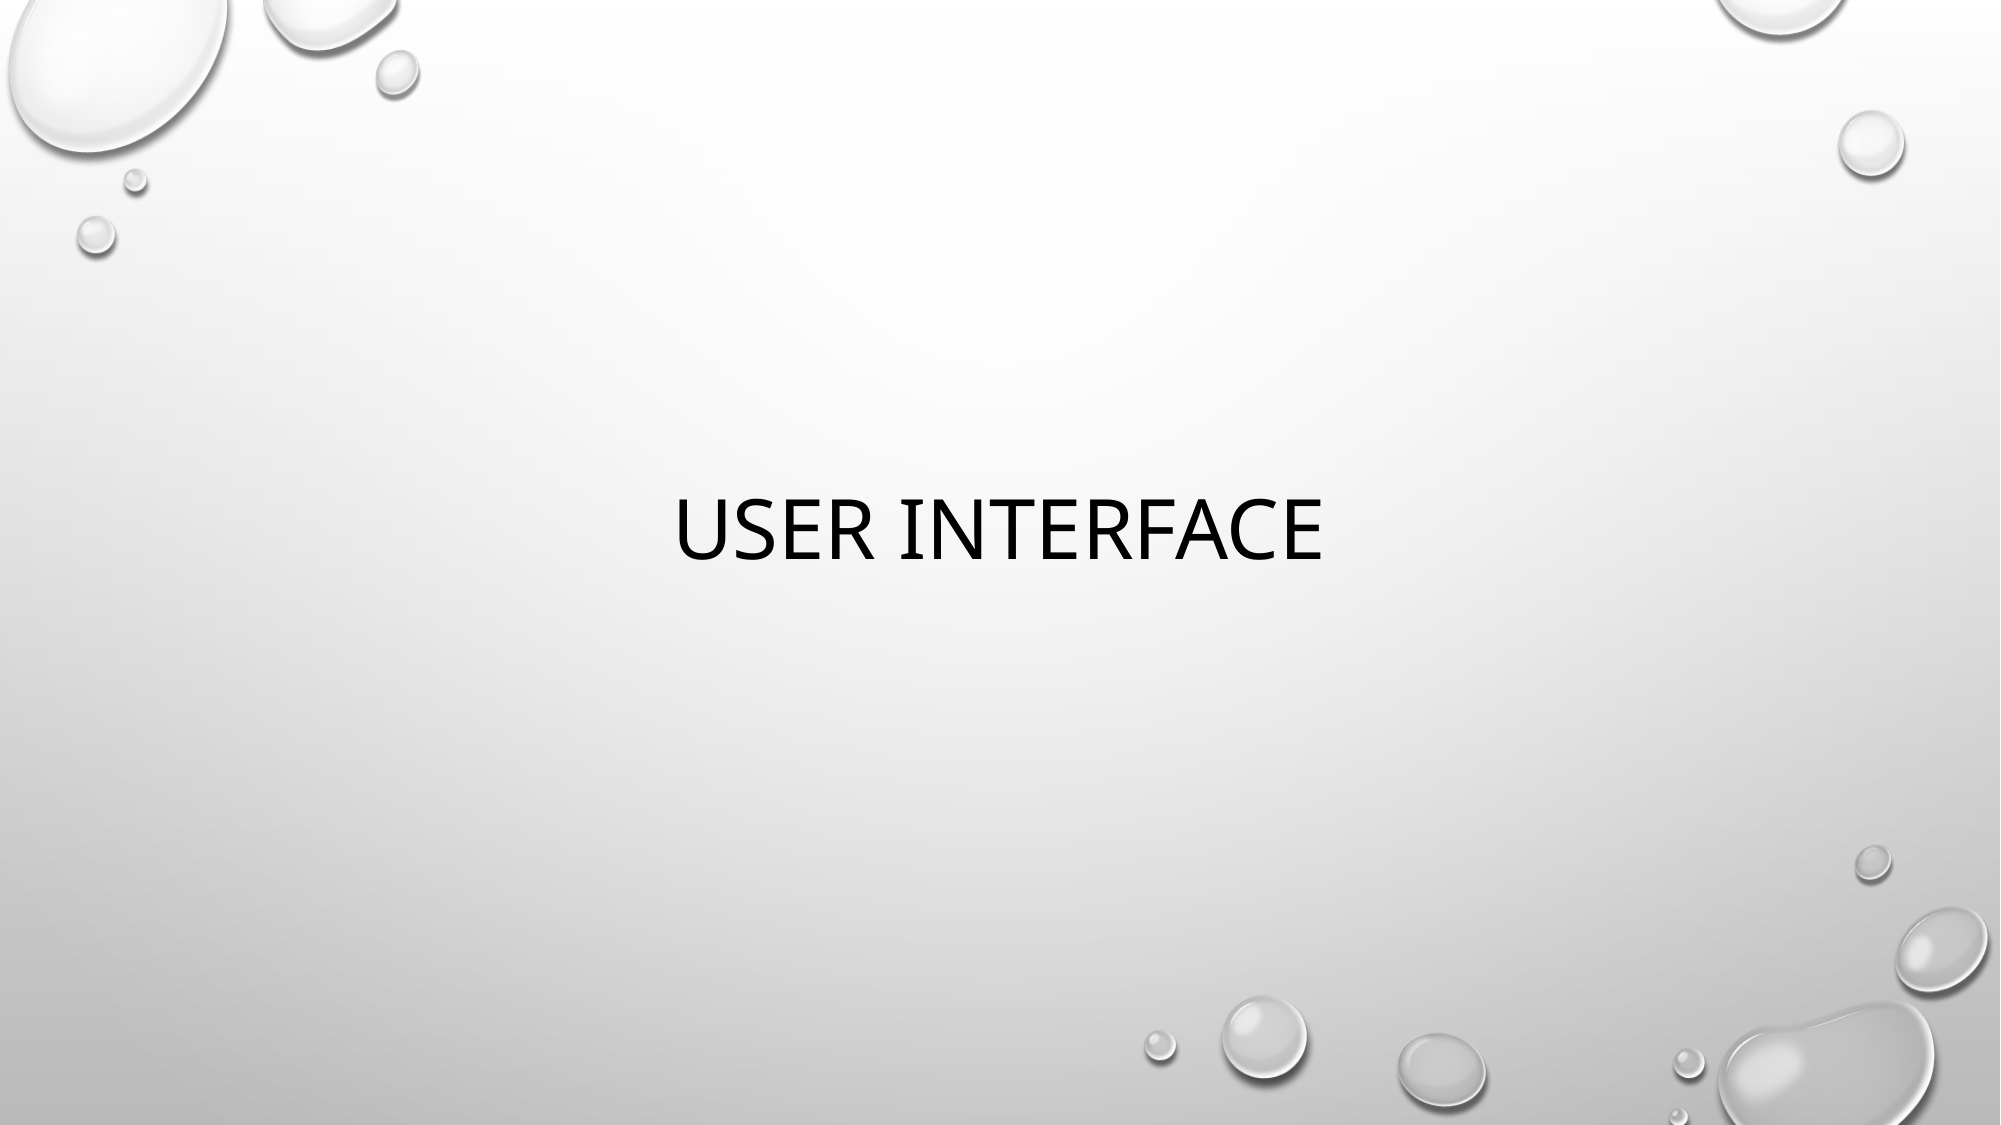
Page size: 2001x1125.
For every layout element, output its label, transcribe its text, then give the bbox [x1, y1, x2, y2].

title User interface [149, 135, 1848, 585]
picture [0, 0, 2000, 1125]
